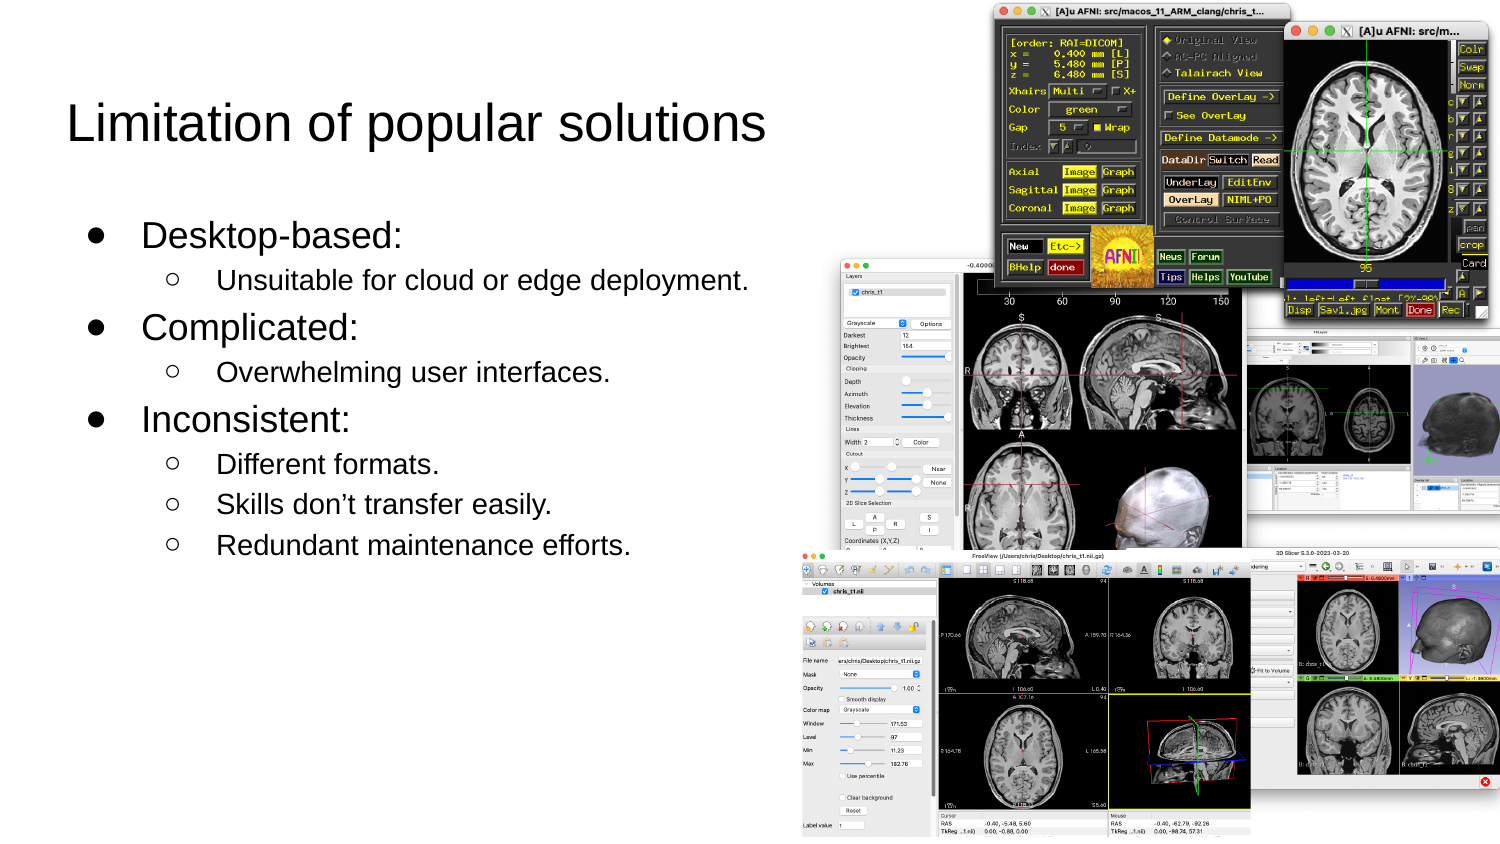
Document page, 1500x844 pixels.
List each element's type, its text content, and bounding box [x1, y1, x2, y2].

list Desktop-based: Unsuitable for cloud or edge deployment. Complicated: Overwhelming user interfaces. Inconsistent: Different formats. Skills don’t transfer easily. Redundant maintenance efforts. [51, 189, 796, 831]
title Limitation of popular solutions [51, 72, 979, 167]
picture [802, 0, 1500, 837]
